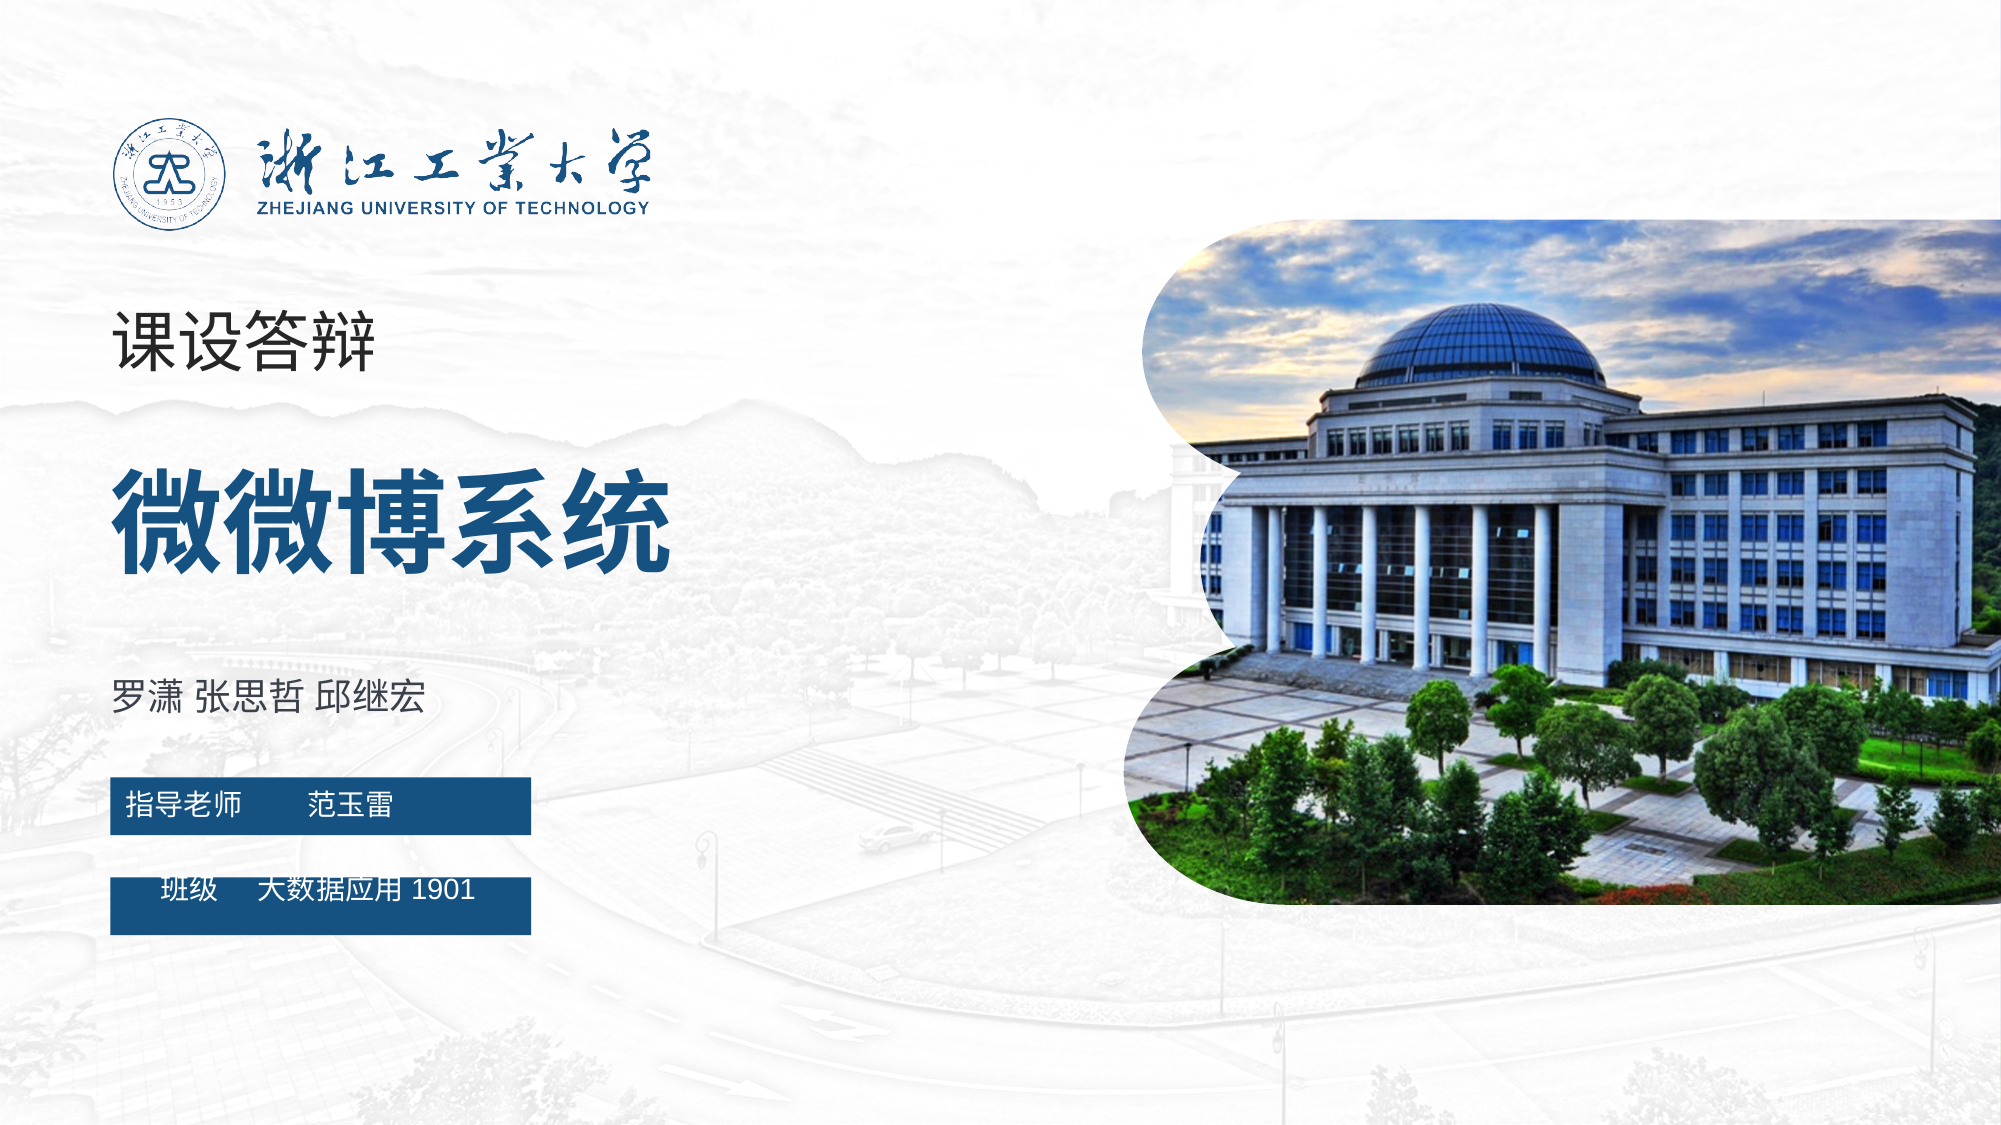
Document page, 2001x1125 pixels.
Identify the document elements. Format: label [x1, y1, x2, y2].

picture [0, 0, 2001, 1125]
text_box [1123, 219, 2000, 905]
